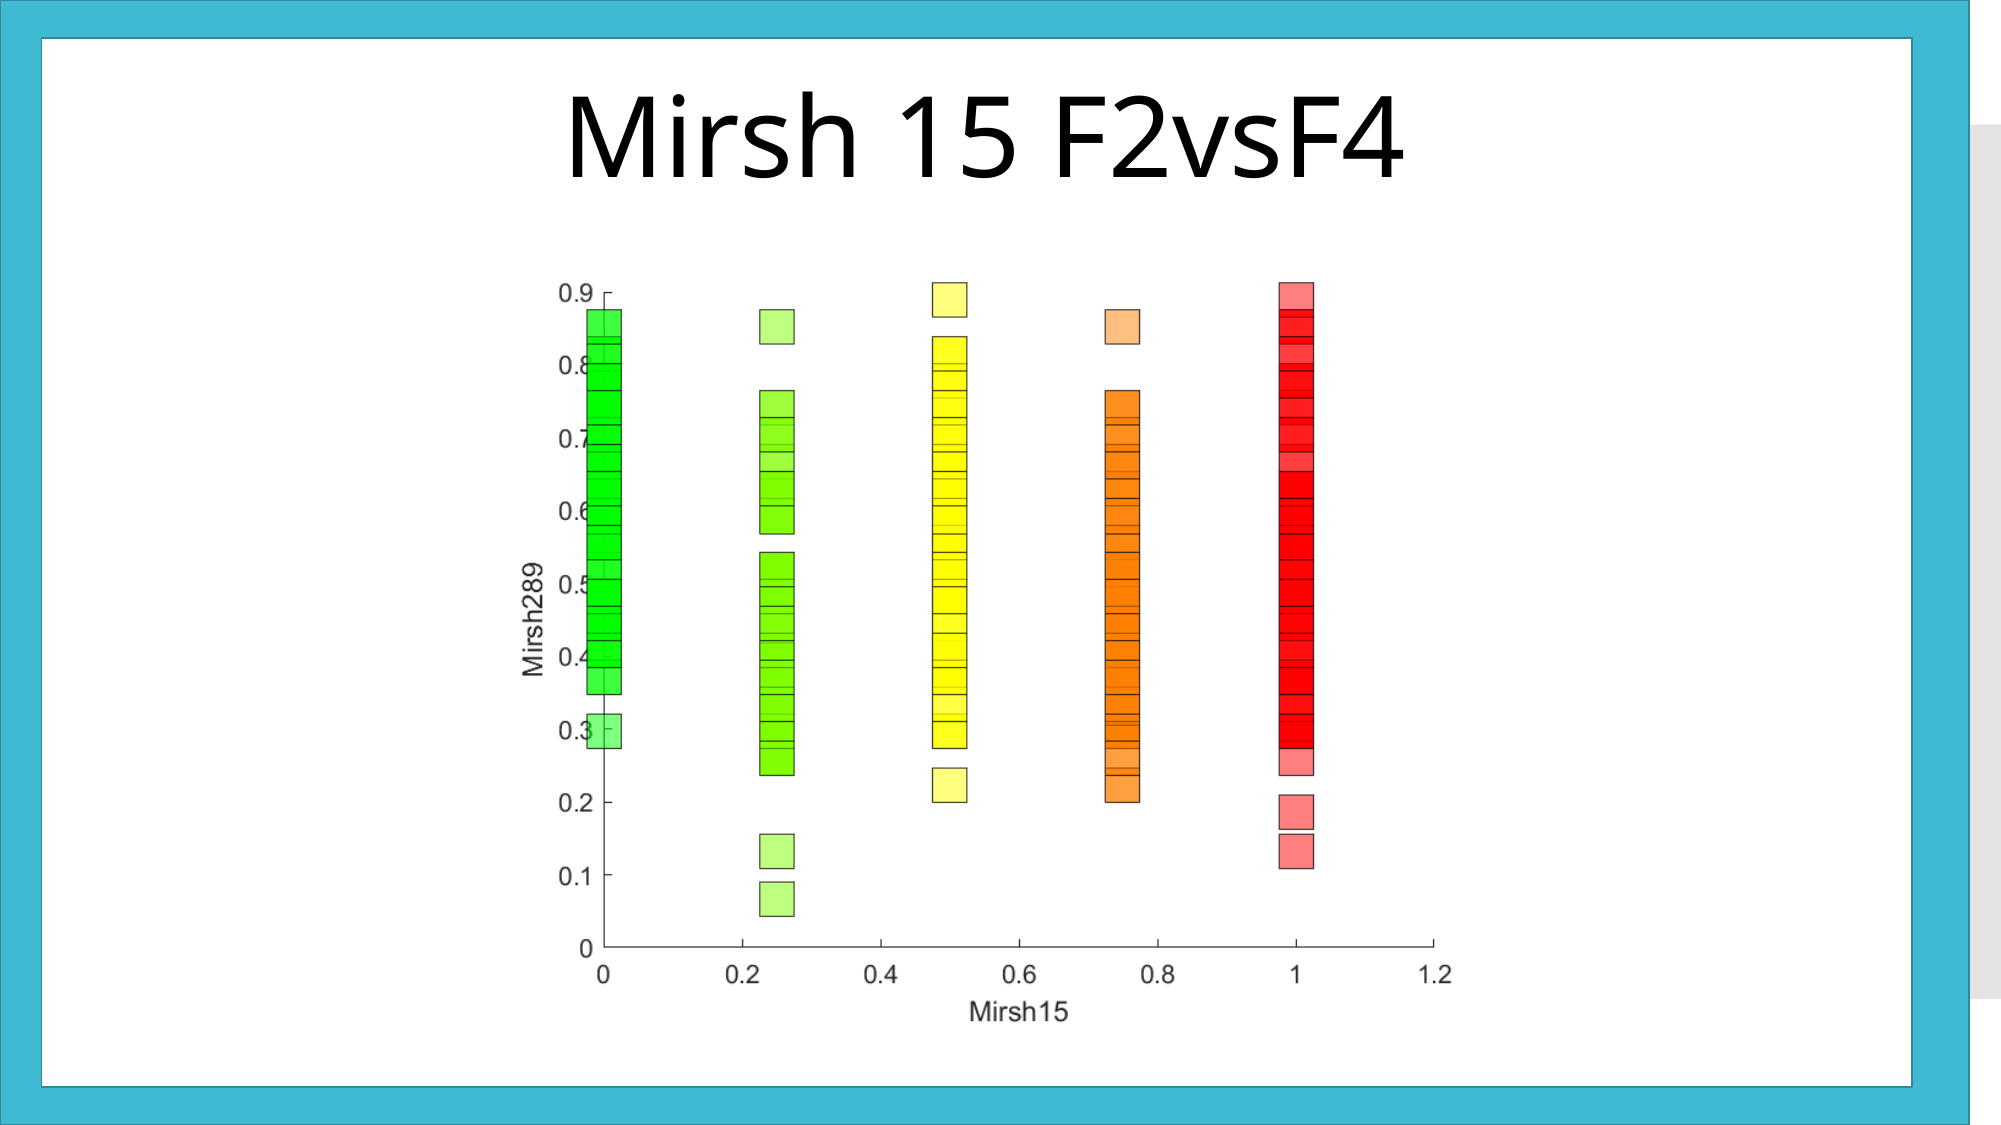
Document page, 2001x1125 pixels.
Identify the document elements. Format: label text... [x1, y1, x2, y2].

text_box Mirsh 15 F2vsF4 [547, 57, 1422, 208]
picture [464, 231, 1536, 1036]
text_box [42, 39, 593, 1086]
text_box [0, 0, 1970, 1125]
